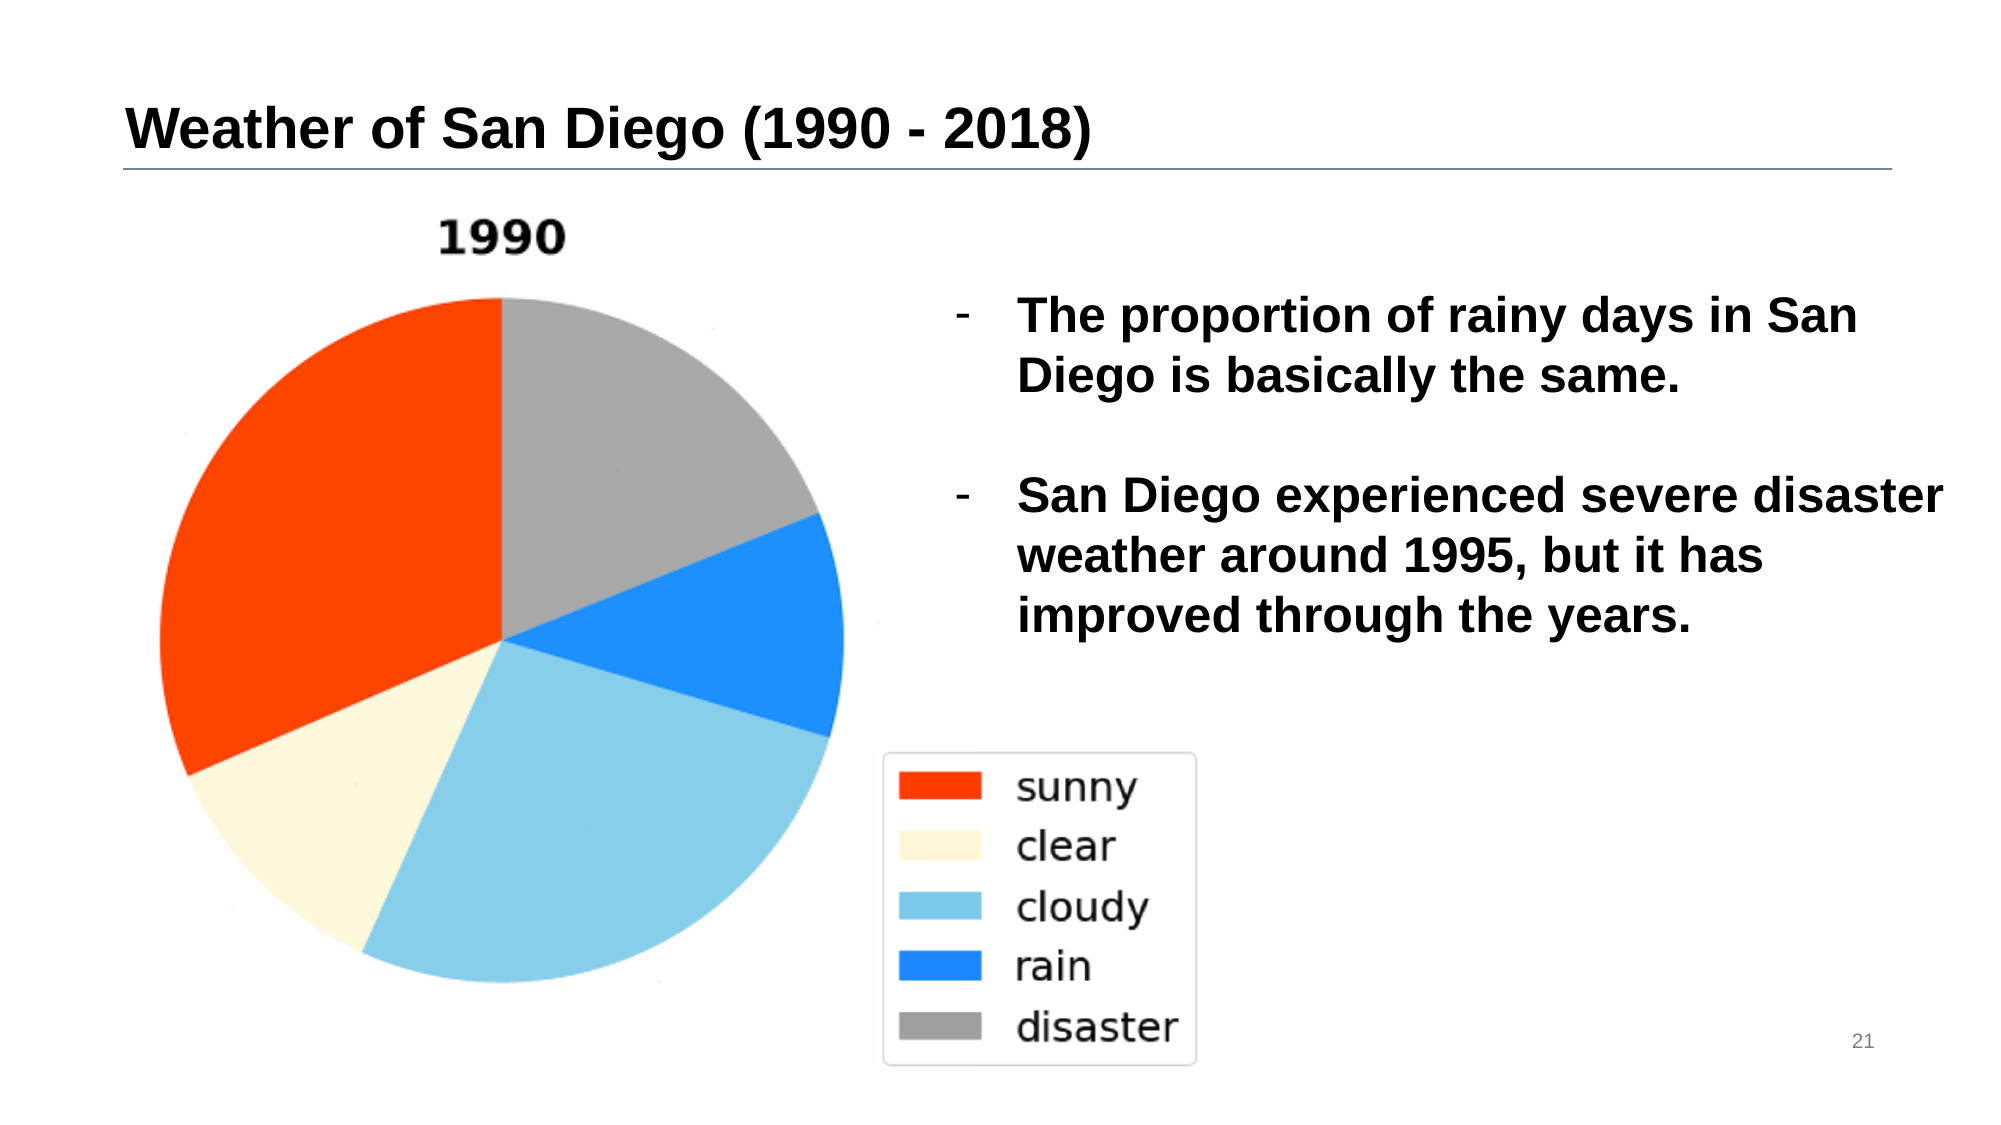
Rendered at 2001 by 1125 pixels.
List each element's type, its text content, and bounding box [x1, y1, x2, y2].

text_box The proportion of rainy days in San Diego is basically the same. San Diego experienced severe disaster weather around 1995, but it has improved through the years. [982, 267, 1990, 651]
title Weather of San Diego (1990 - 2018) [109, 0, 1890, 168]
slide_number 21 [1412, 1023, 1890, 1058]
picture [0, 147, 1204, 1125]
